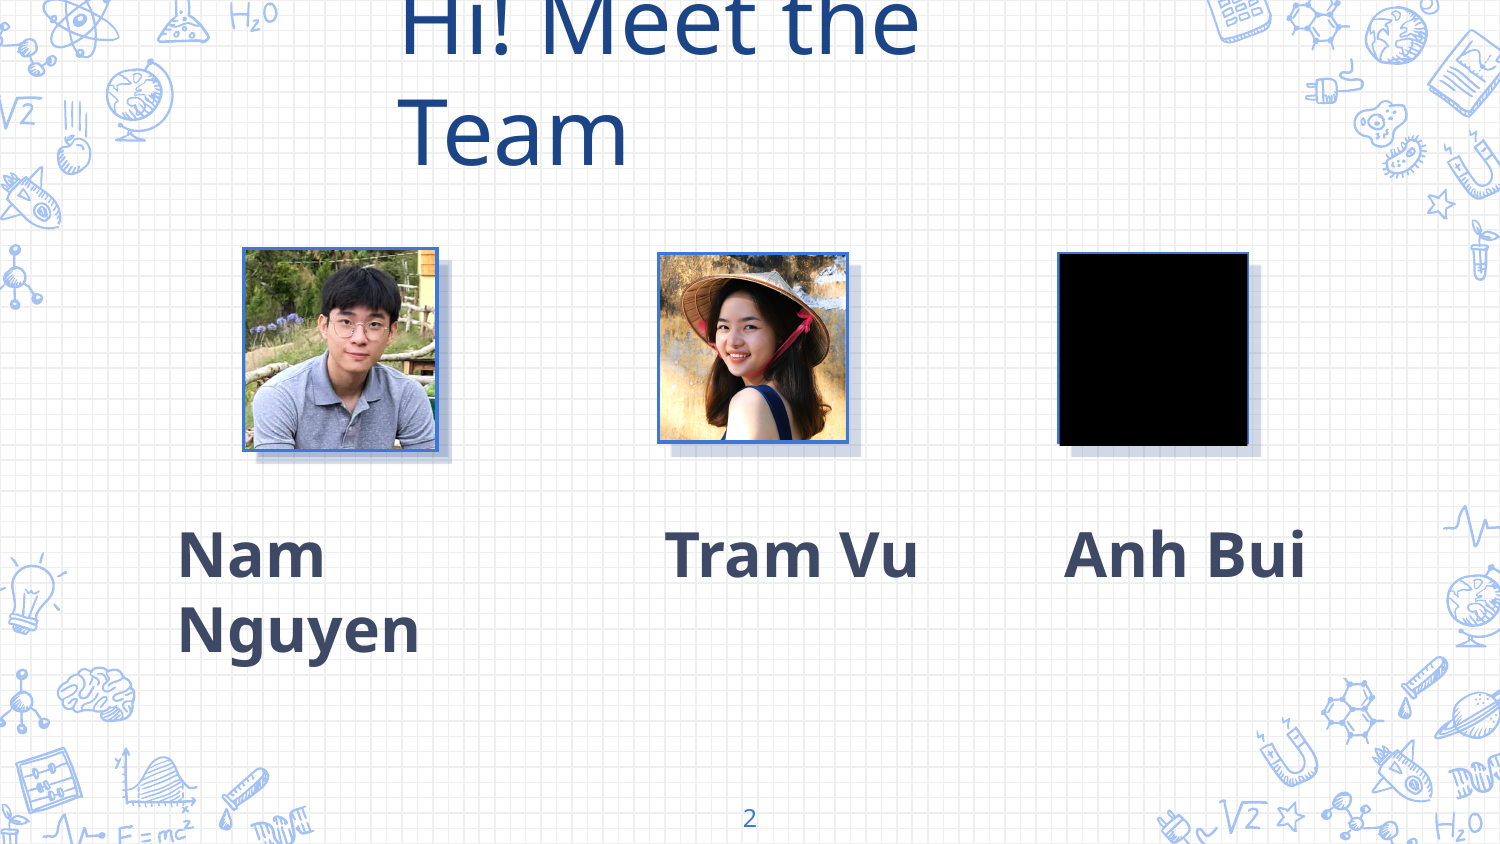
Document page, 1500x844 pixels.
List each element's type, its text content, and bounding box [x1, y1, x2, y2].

list Tram Vu [574, 500, 949, 750]
picture [1059, 254, 1248, 446]
title Hi! Meet the Team [382, 58, 1145, 199]
picture [245, 249, 436, 450]
list Anh Bui [974, 500, 1349, 750]
picture [659, 254, 846, 441]
slide_number ‹#› [705, 796, 795, 844]
list Nam Nguyen [161, 500, 536, 750]
